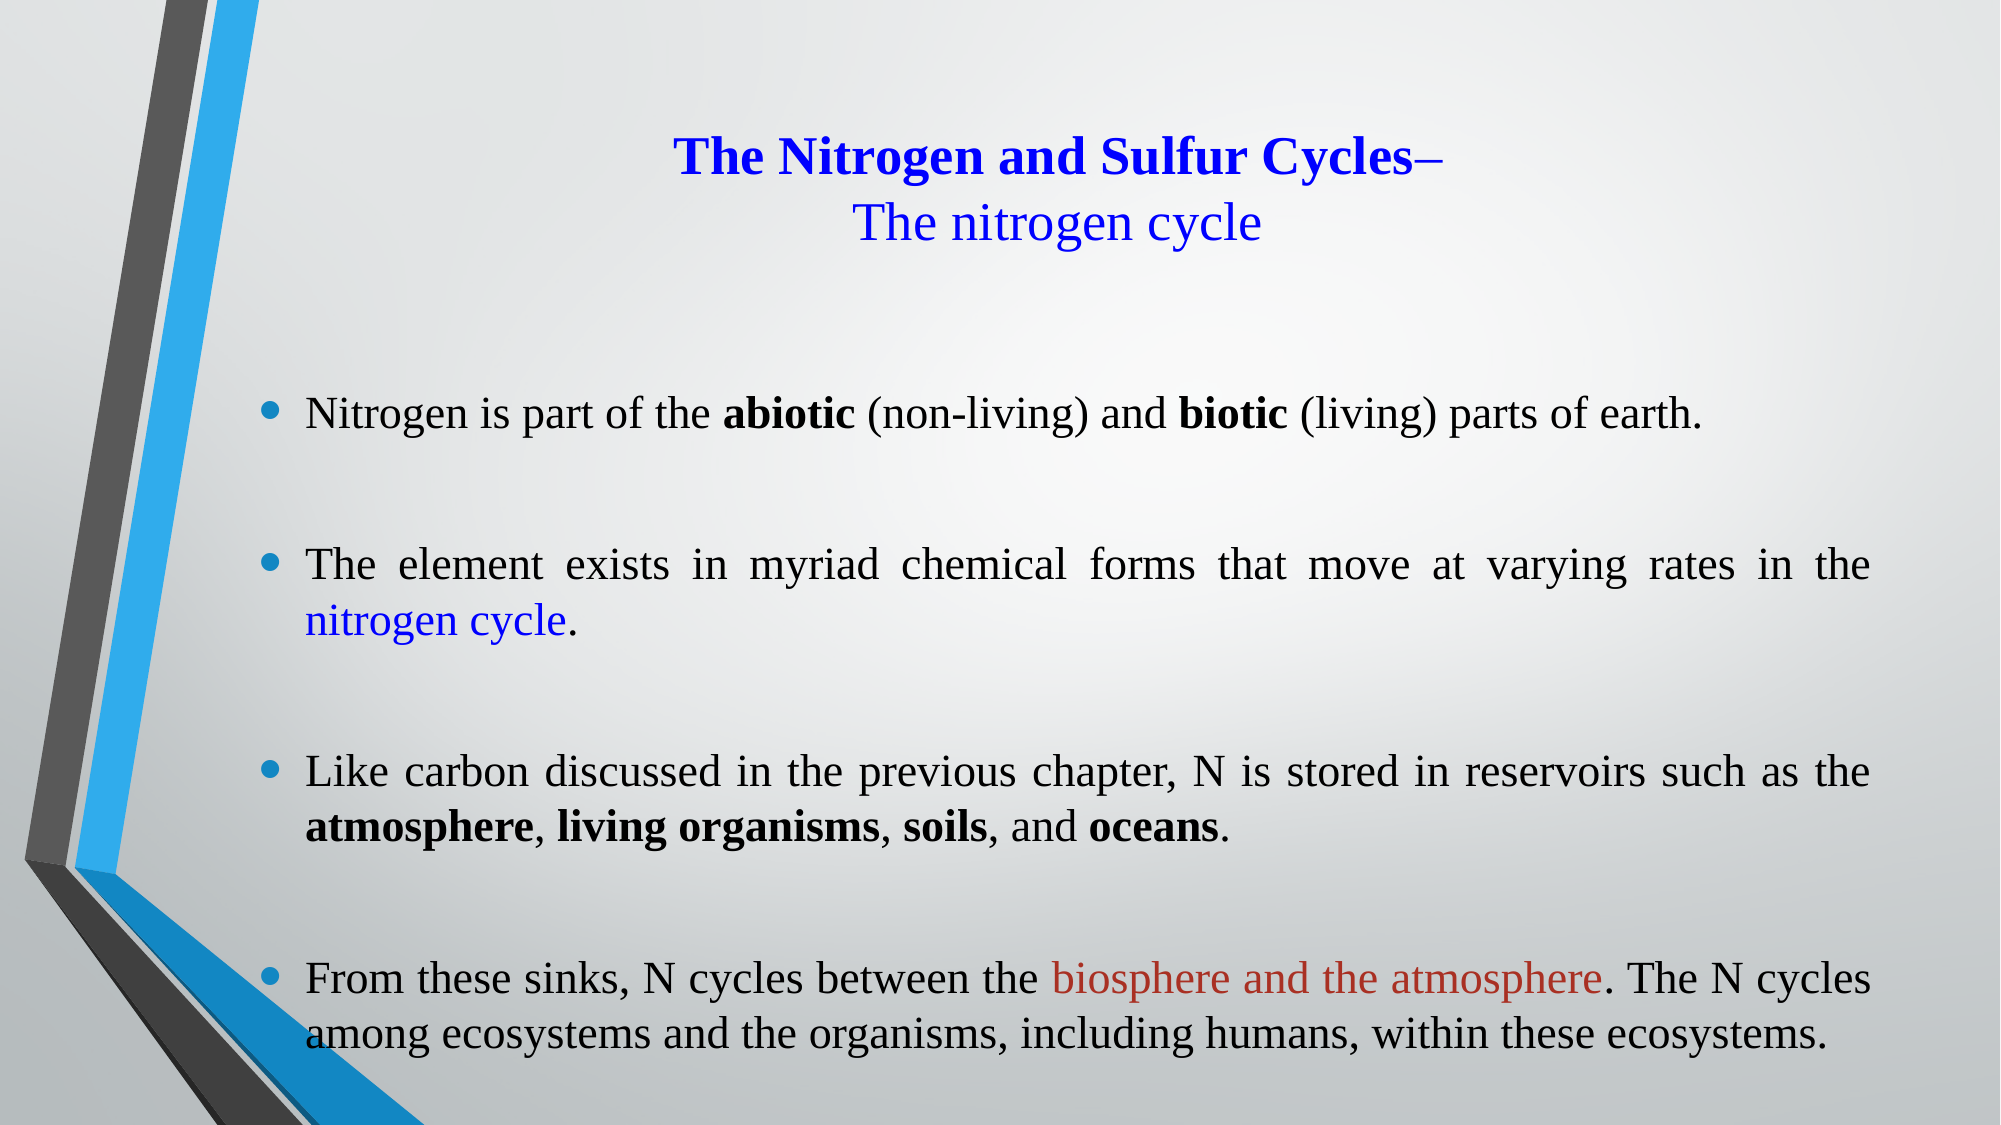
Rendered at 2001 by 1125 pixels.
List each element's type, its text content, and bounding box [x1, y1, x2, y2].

text_box The Nitrogen and Sulfur Cycles– The nitrogen cycle [243, 112, 1887, 325]
list Nitrogen is part of the abiotic (non-living) and biotic (living) parts of earth. The element exists in myriad chemical forms that move at varying rates in the nitrogen cycle. Like carbon discussed in the previous chapter, N is stored in reservoirs such as the atmosphere, living organisms, soils, and oceans. From these sinks, N cycles between the biosphere and the atmosphere. The N cycles among ecosystems and the organisms, including humans, within these ecosystems. [243, 362, 1887, 1078]
